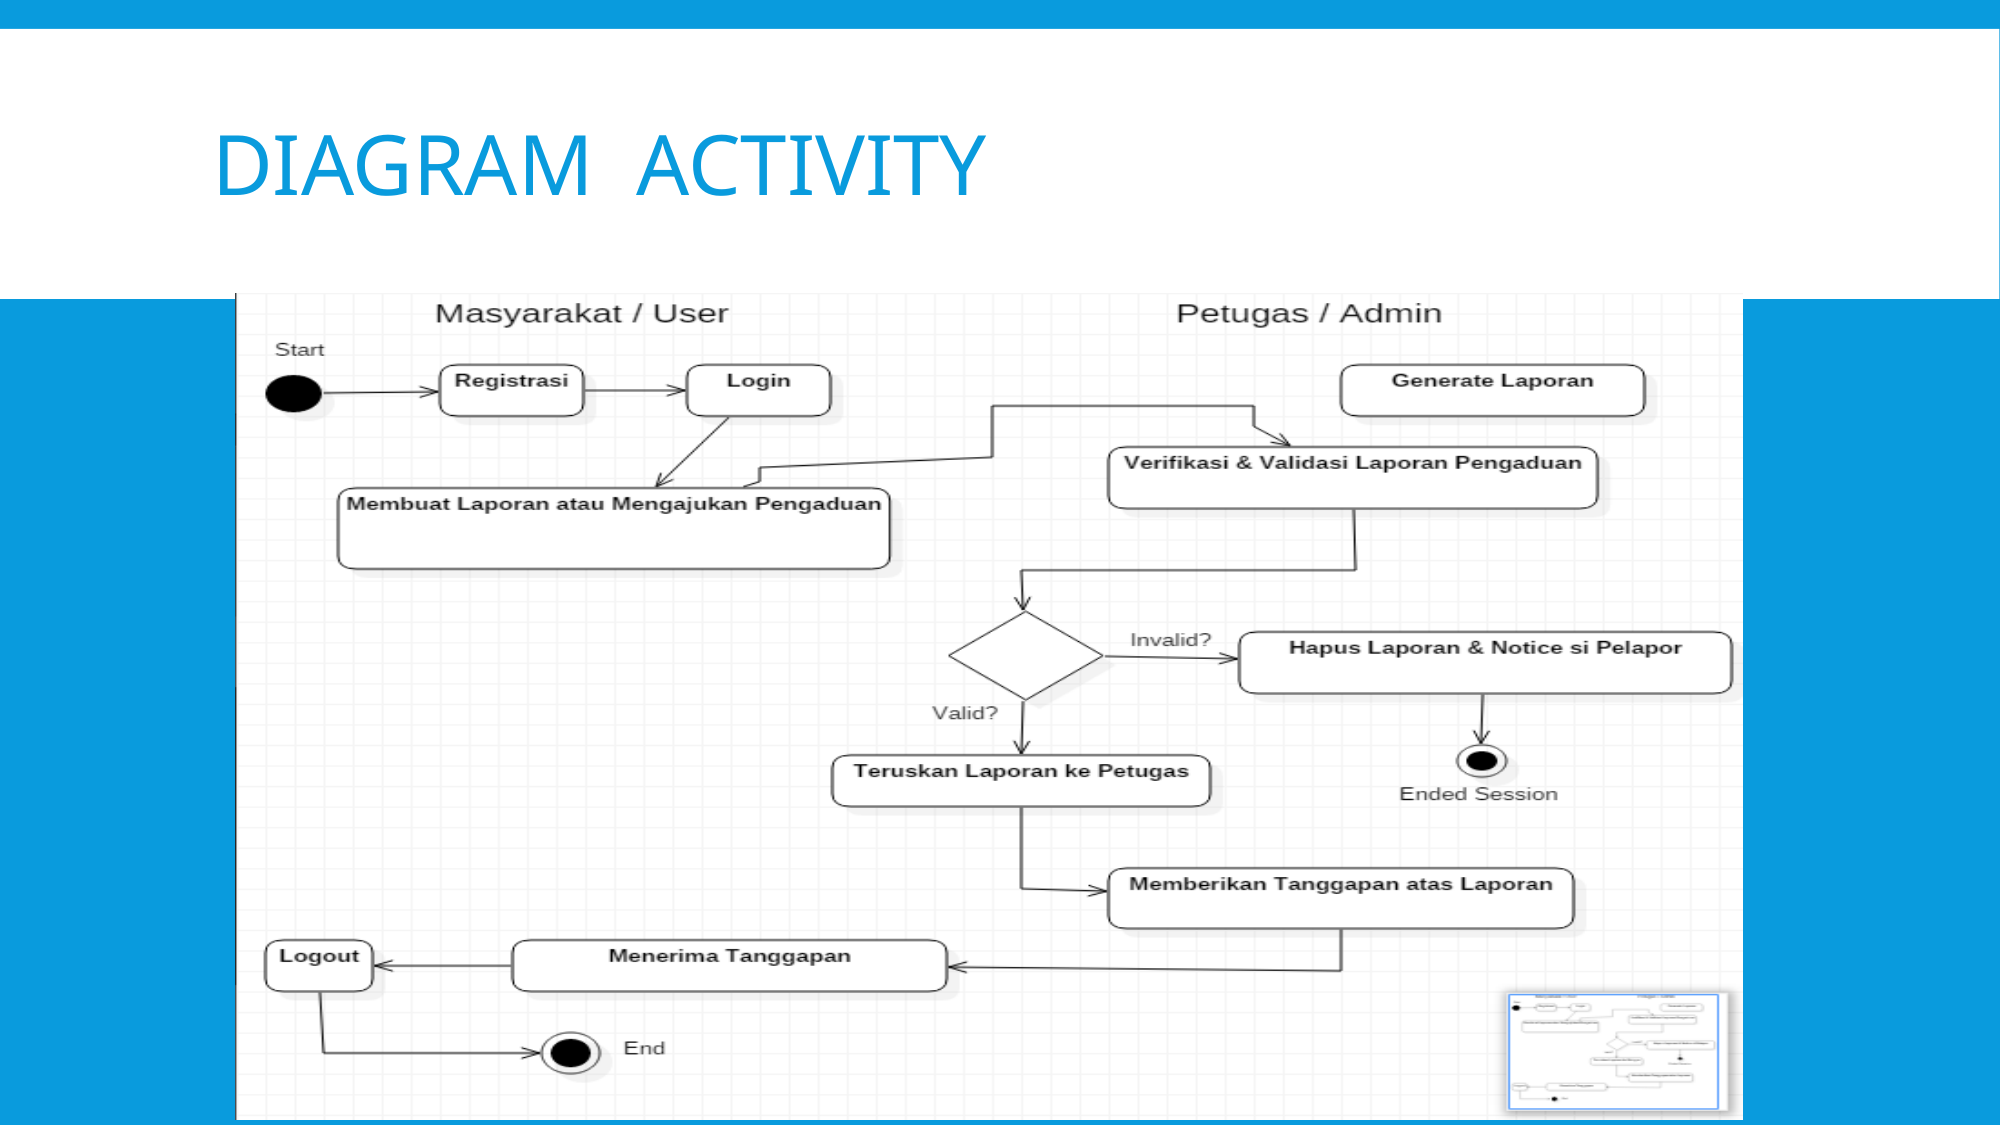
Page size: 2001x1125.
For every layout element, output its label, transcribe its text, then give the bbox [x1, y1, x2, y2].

title DIAGRAM ACTIVITY [197, 46, 1803, 295]
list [235, 293, 1743, 1121]
